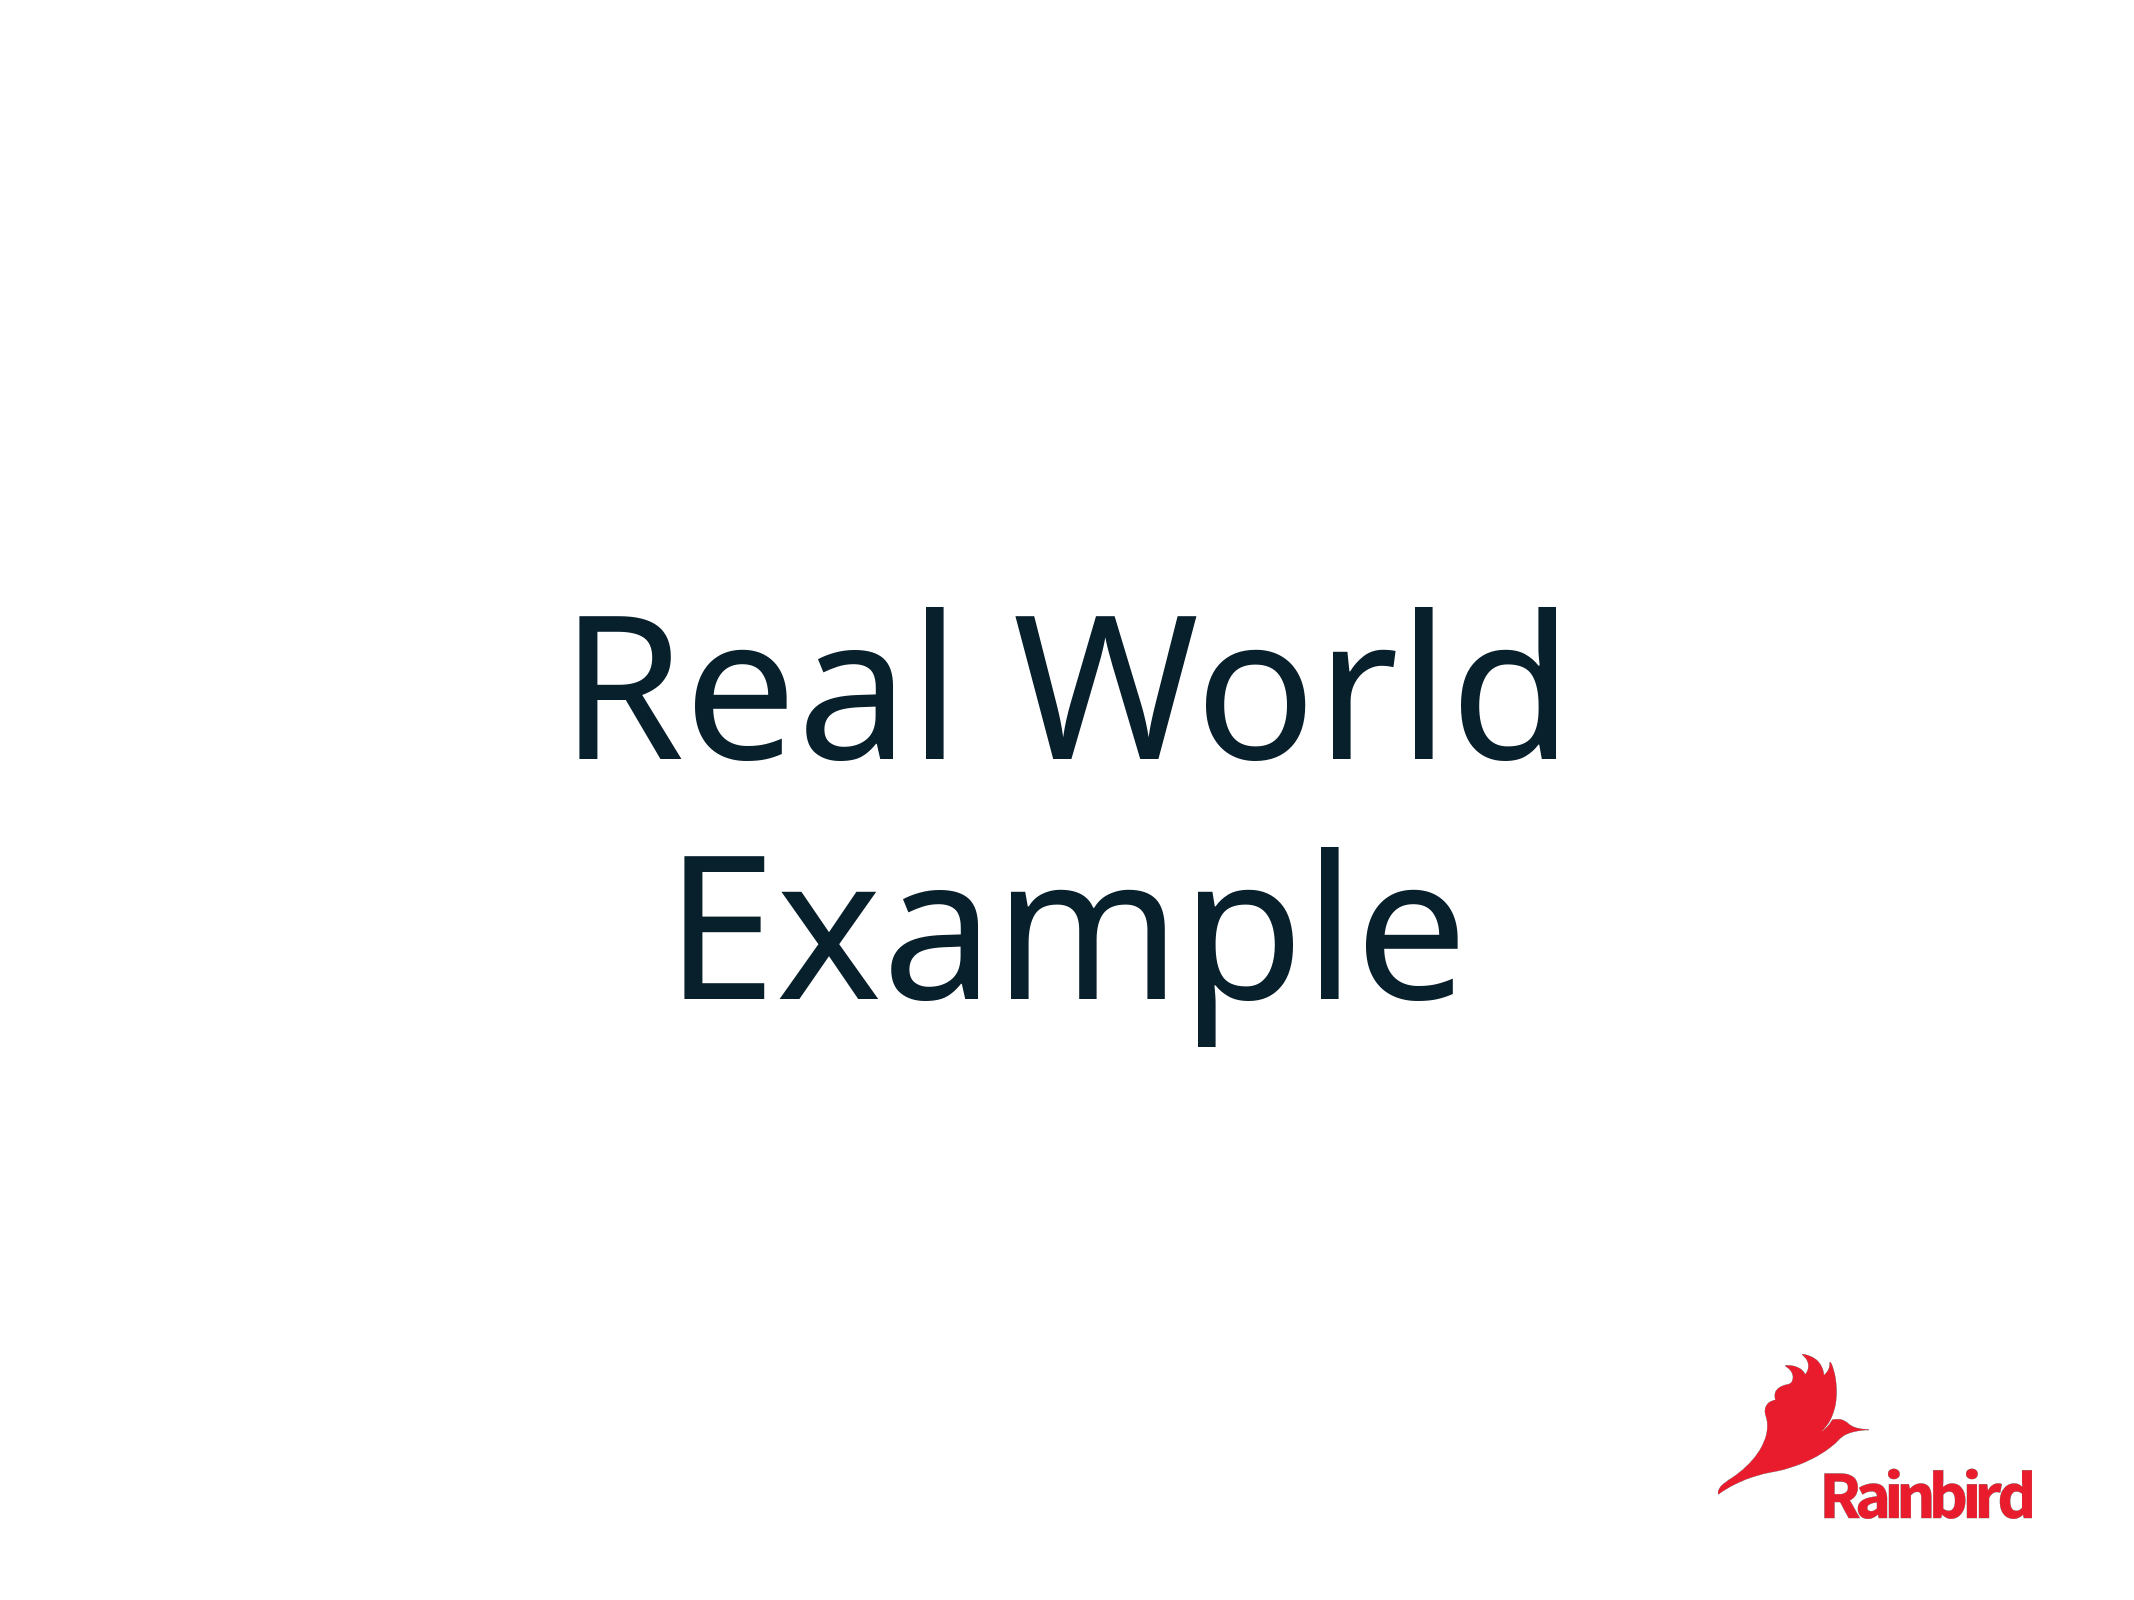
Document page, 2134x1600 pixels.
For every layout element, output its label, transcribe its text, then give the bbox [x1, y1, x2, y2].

title Real World Example [207, 528, 1926, 1072]
picture [1718, 1354, 2032, 1519]
